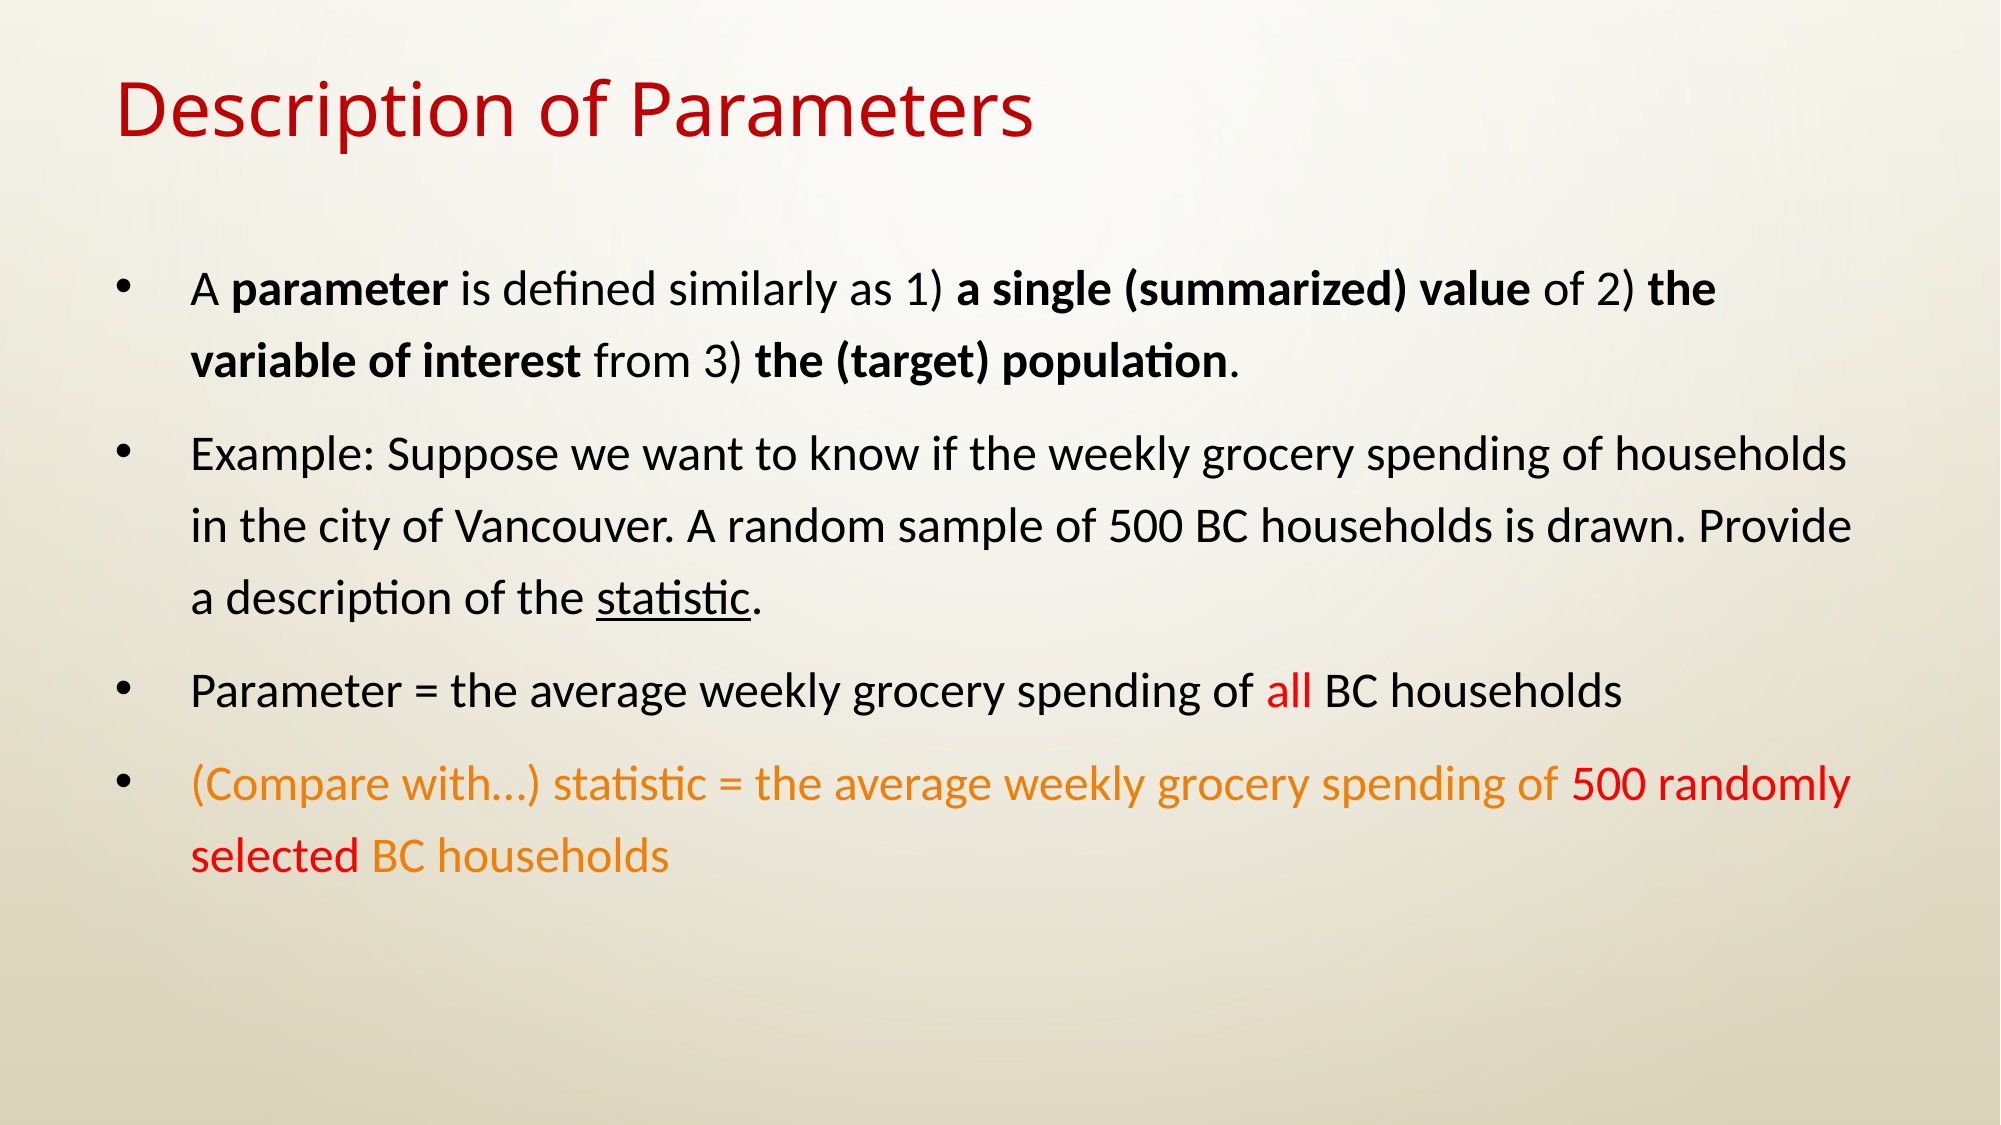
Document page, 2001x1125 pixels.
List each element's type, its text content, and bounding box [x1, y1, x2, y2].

list A parameter is defined similarly as 1) a single (summarized) value of 2) the variable of interest from 3) the (target) population. Example: Suppose we want to know if the weekly grocery spending of households in the city of Vancouver. A random sample of 500 BC households is drawn. Provide a description of the statistic. Parameter = the average weekly grocery spending of all BC households (Compare with…) statistic = the average weekly grocery spending of 500 randomly selected BC households [99, 236, 1900, 1062]
list A trimmed mean is a mean with extreme values removed. Note: extreme values are the largest or smallest values of the sorted list. The parts that are removed is usually represented in a percentage. Example: a 10% trimmed mean of a sample (n = 50) is calculated by finding the mean after removing the largest 10% (5 values) and smallest 10% (5 values). It is widely used in sports events like diving to reduce biases. Pros: reduce impact of outliers Cons: tedious calc. and nasty math. properties [0, 0, 2000, 176]
title Description of Parameters [99, 64, 1900, 215]
